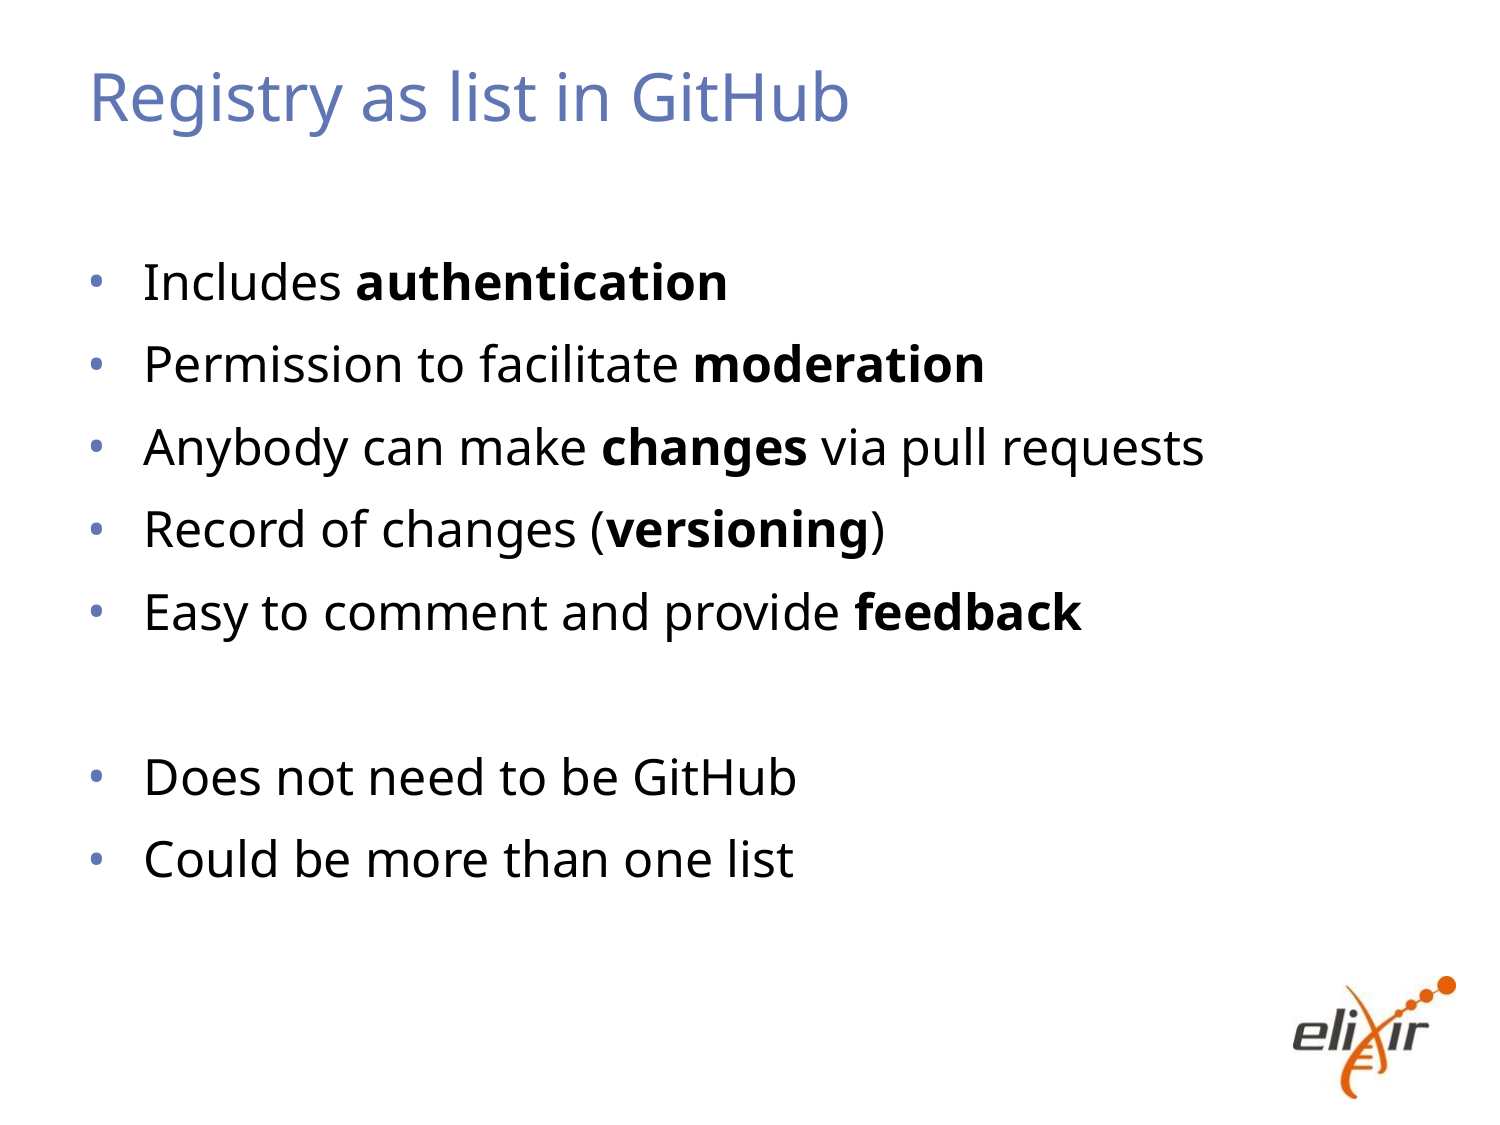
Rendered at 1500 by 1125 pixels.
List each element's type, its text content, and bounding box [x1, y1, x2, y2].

list Includes authentication Permission to facilitate moderation Anybody can make changes via pull requests Record of changes (versioning) Easy to comment and provide feedback Does not need to be GitHub Could be more than one list [87, 250, 1425, 965]
picture [1293, 976, 1456, 1099]
title Registry as list in GitHub [88, 54, 1426, 161]
